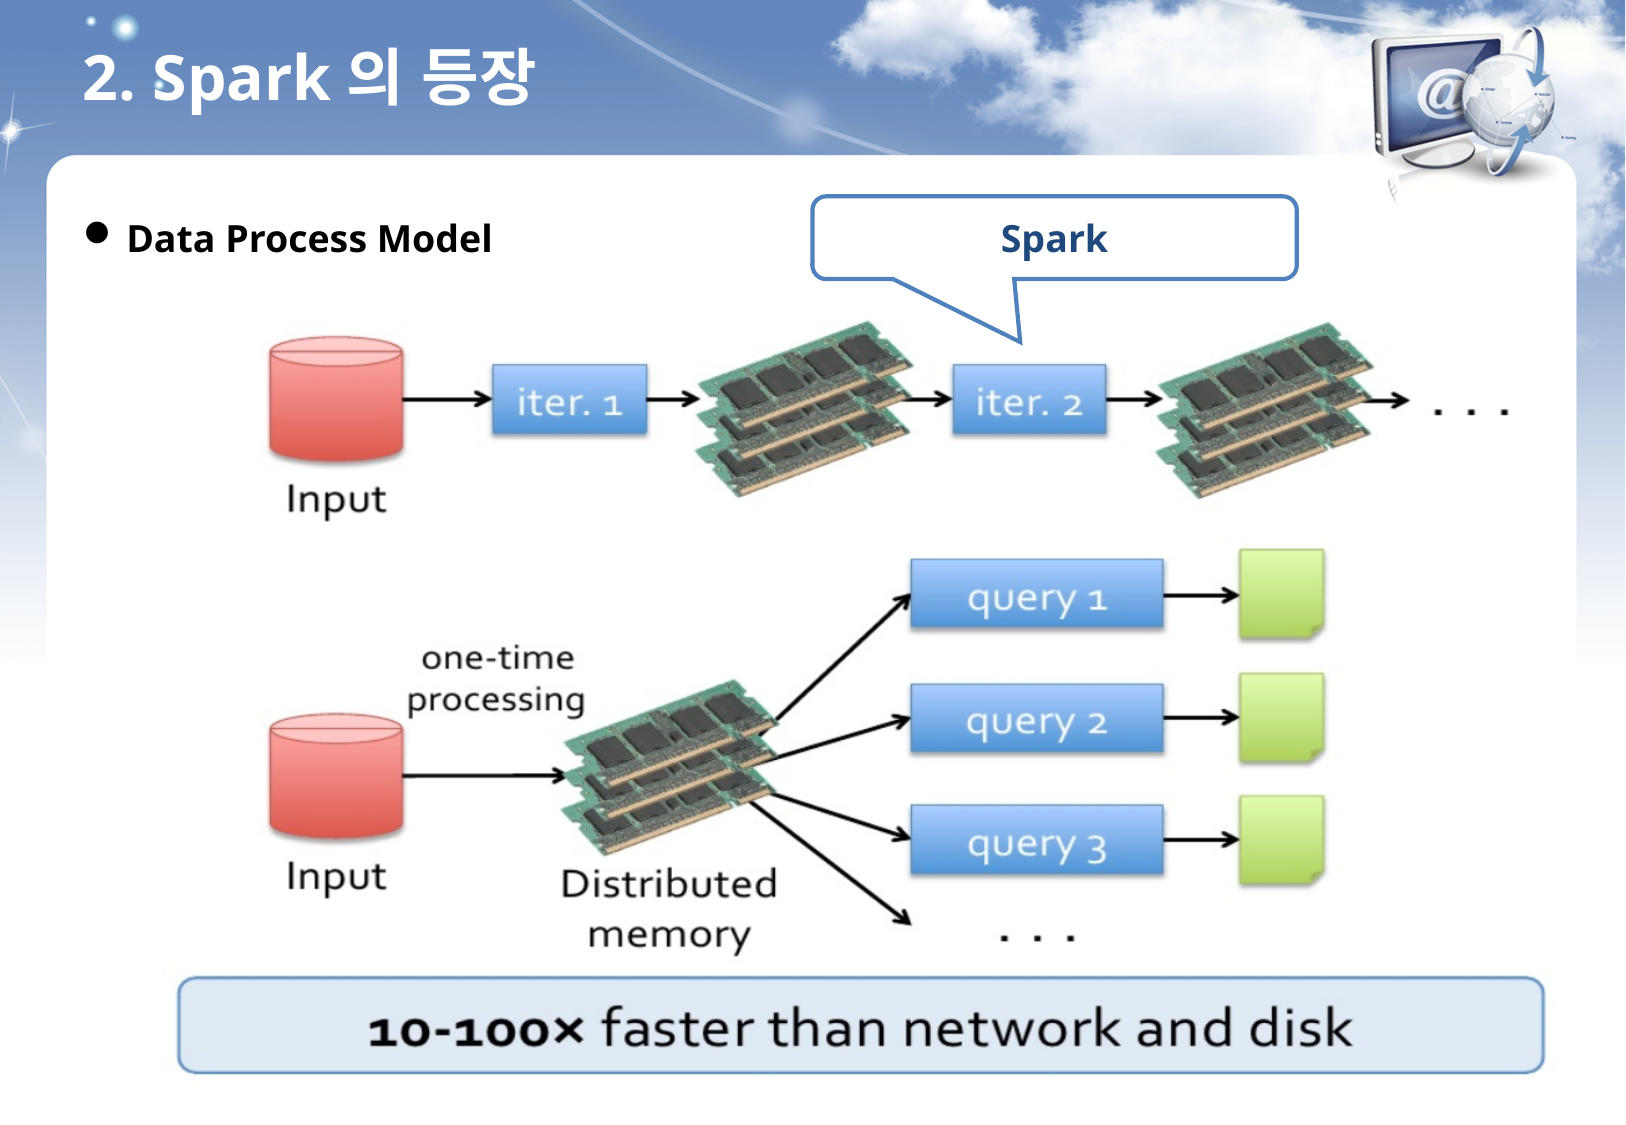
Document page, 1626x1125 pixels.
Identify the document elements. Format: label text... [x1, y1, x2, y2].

text_box Spark [812, 196, 1297, 283]
picture [0, 0, 1626, 1125]
text_box 2. Spark의 등장 [68, 31, 1464, 138]
title Data Process Model [68, 198, 513, 402]
